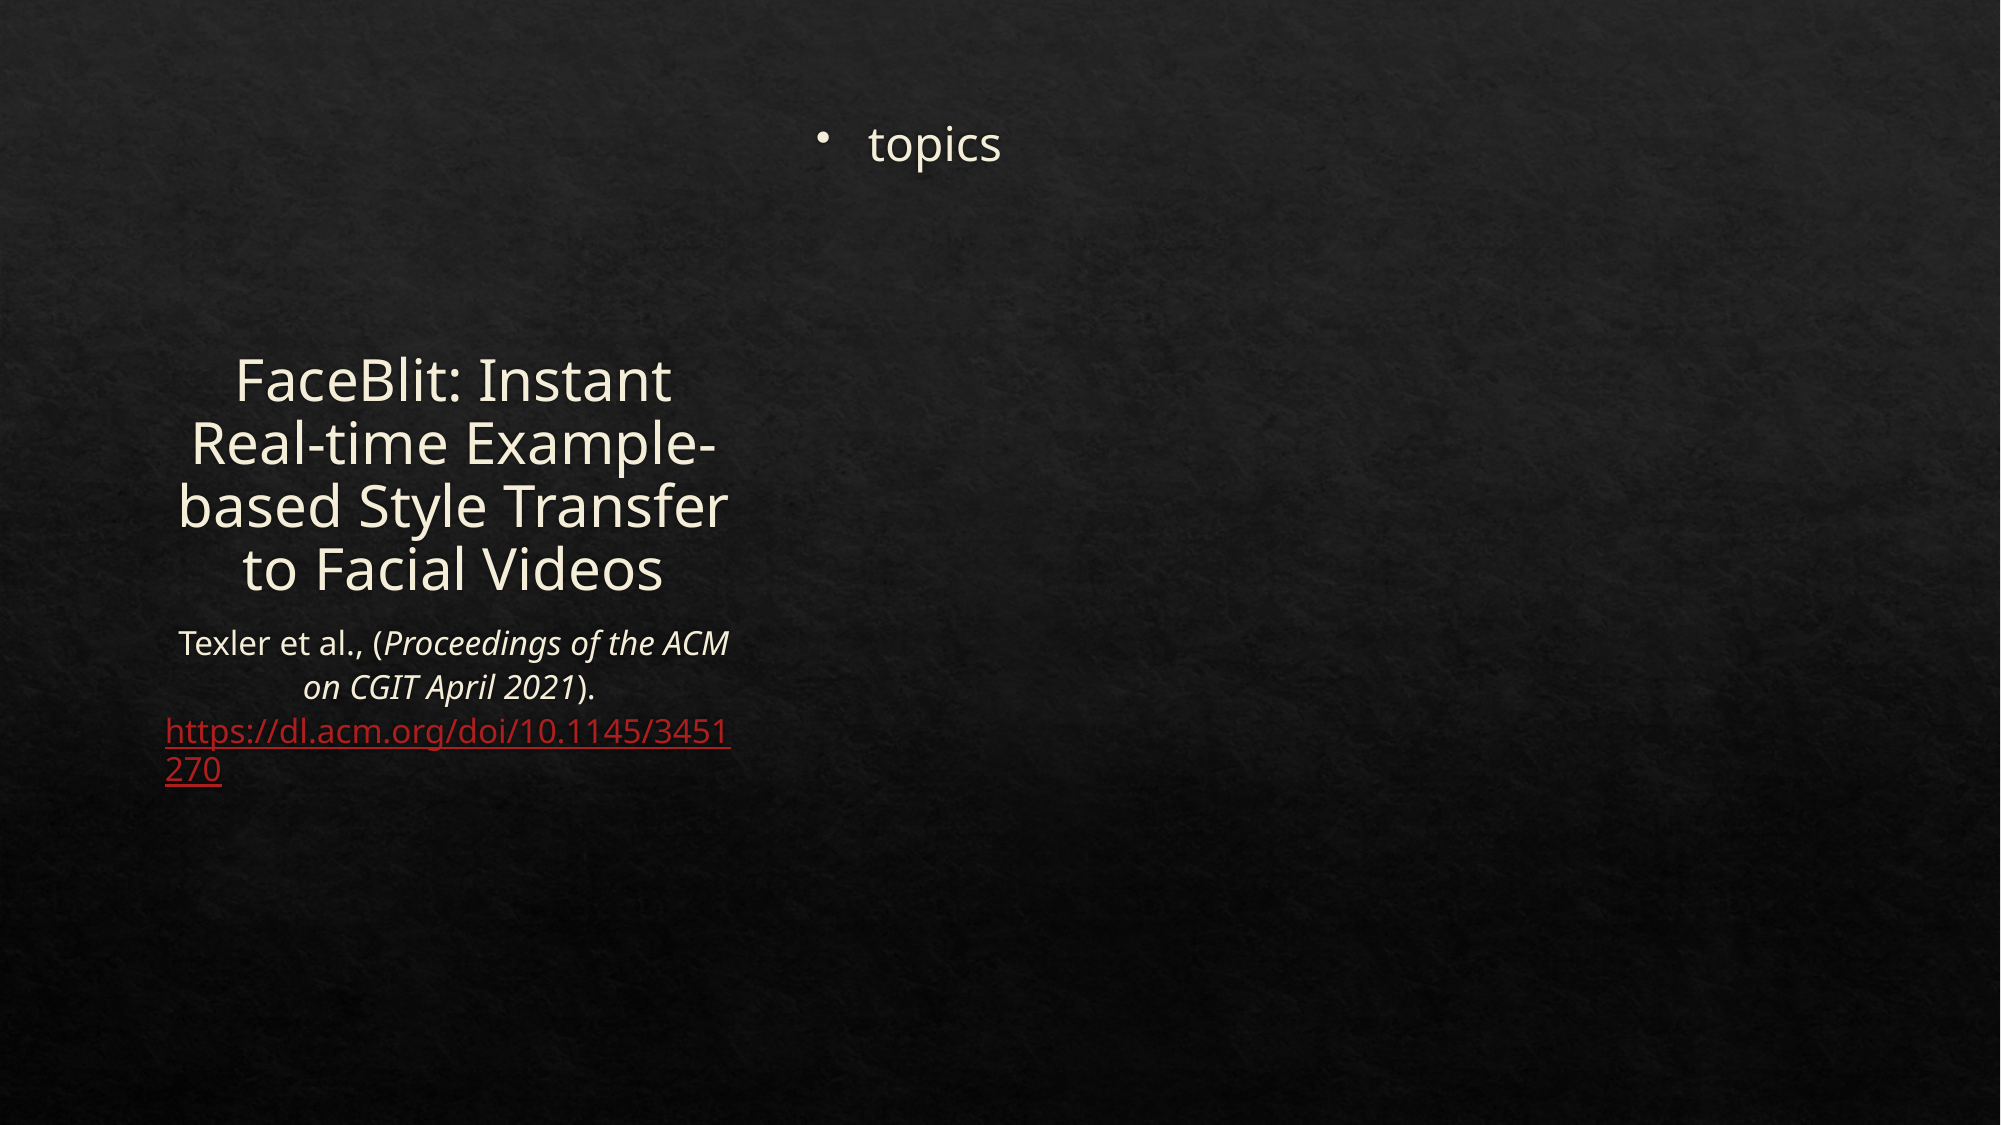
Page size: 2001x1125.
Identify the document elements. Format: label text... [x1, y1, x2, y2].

list topics [796, 99, 1849, 934]
title FaceBlit: Instant Real-time Example-based Style Transfer to Facial Videos [149, 99, 758, 607]
list Texler et al., (Proceedings of the ACM on CGIT April 2021). https://dl.acm.org/doi/10.1145/3451270 [149, 610, 758, 934]
